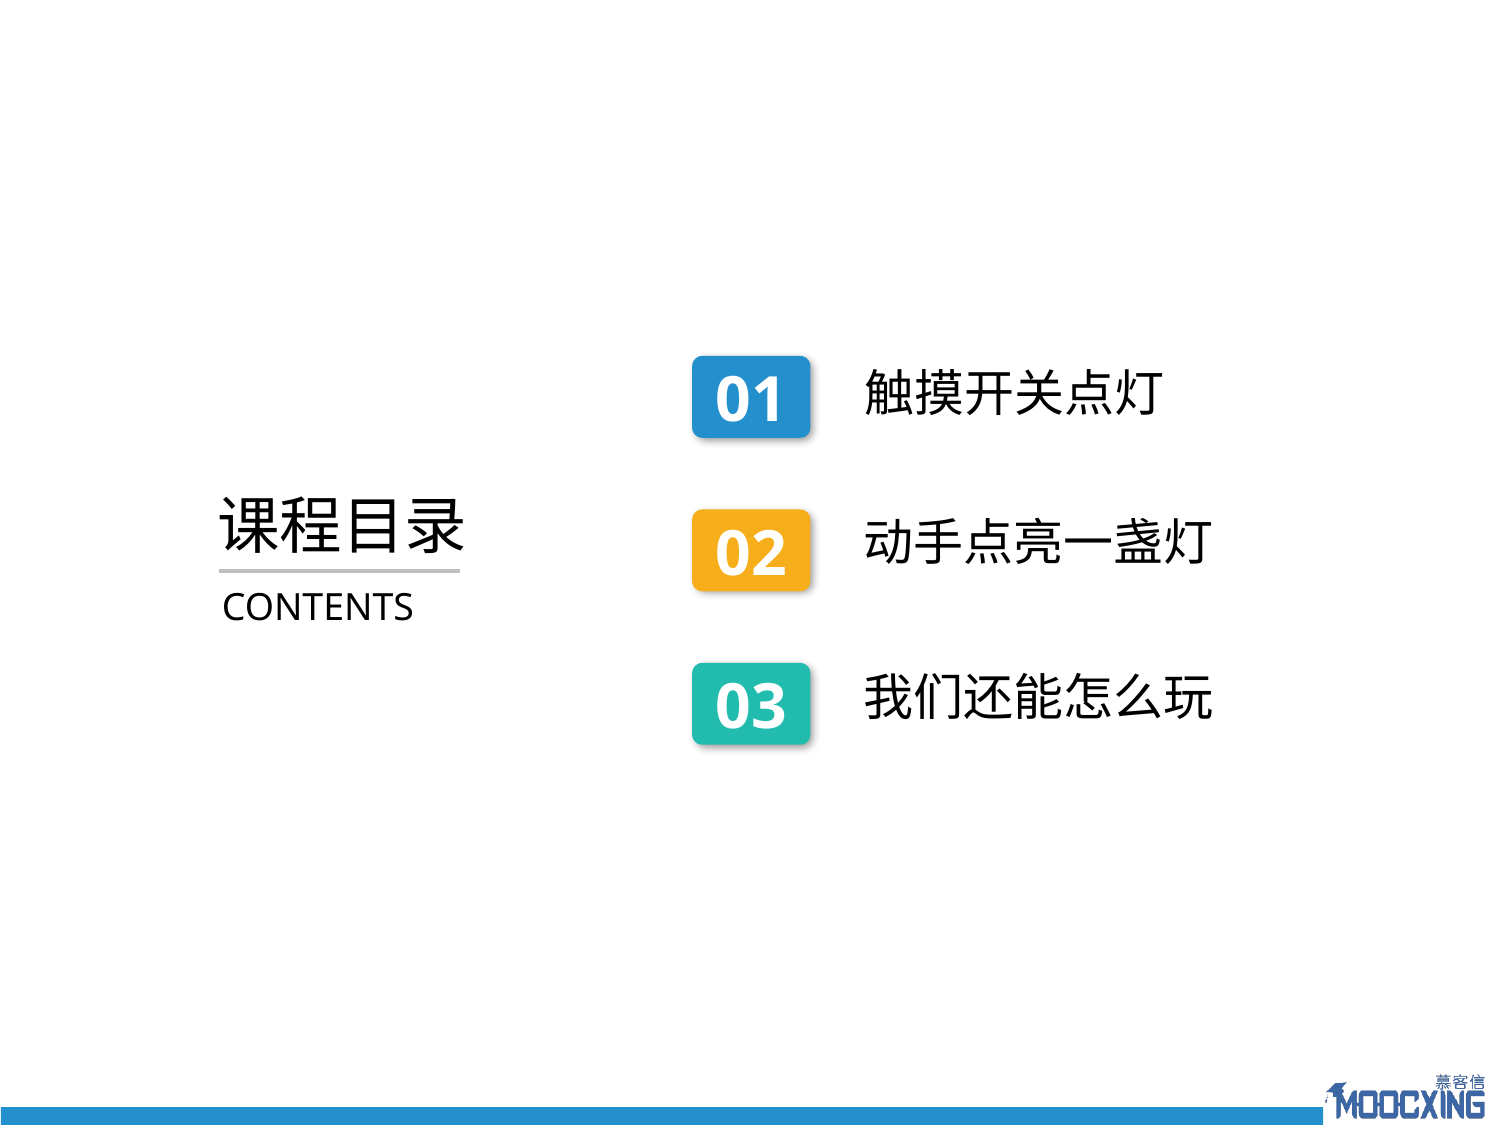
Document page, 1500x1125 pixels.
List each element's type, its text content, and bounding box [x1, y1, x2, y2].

list 动手点亮一盏灯 [848, 509, 1293, 593]
picture [1313, 1072, 1500, 1121]
list 触摸开关点灯 [849, 361, 1444, 470]
list 我们还能怎么玩 [848, 664, 1293, 748]
